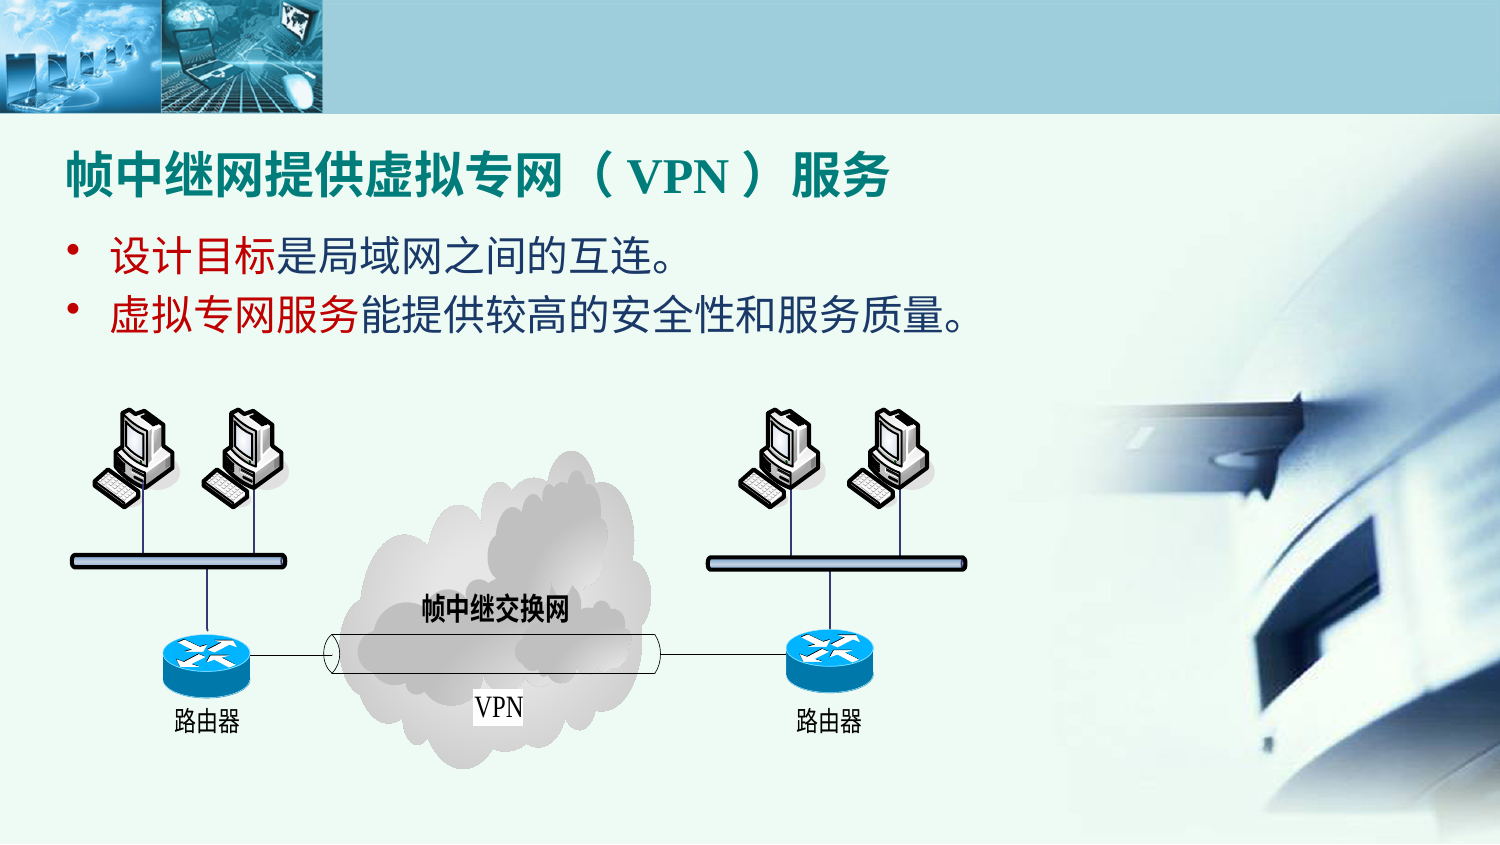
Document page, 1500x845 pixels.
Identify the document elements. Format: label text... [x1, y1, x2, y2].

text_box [64, 400, 973, 774]
picture [0, 0, 1500, 844]
list 设计目标是局域网之间的互连。 虚拟专网服务能提供较高的安全性和服务质量。 [50, 222, 1020, 365]
title 帧中继网提供虚拟专网（VPN）服务 [49, 102, 1105, 244]
